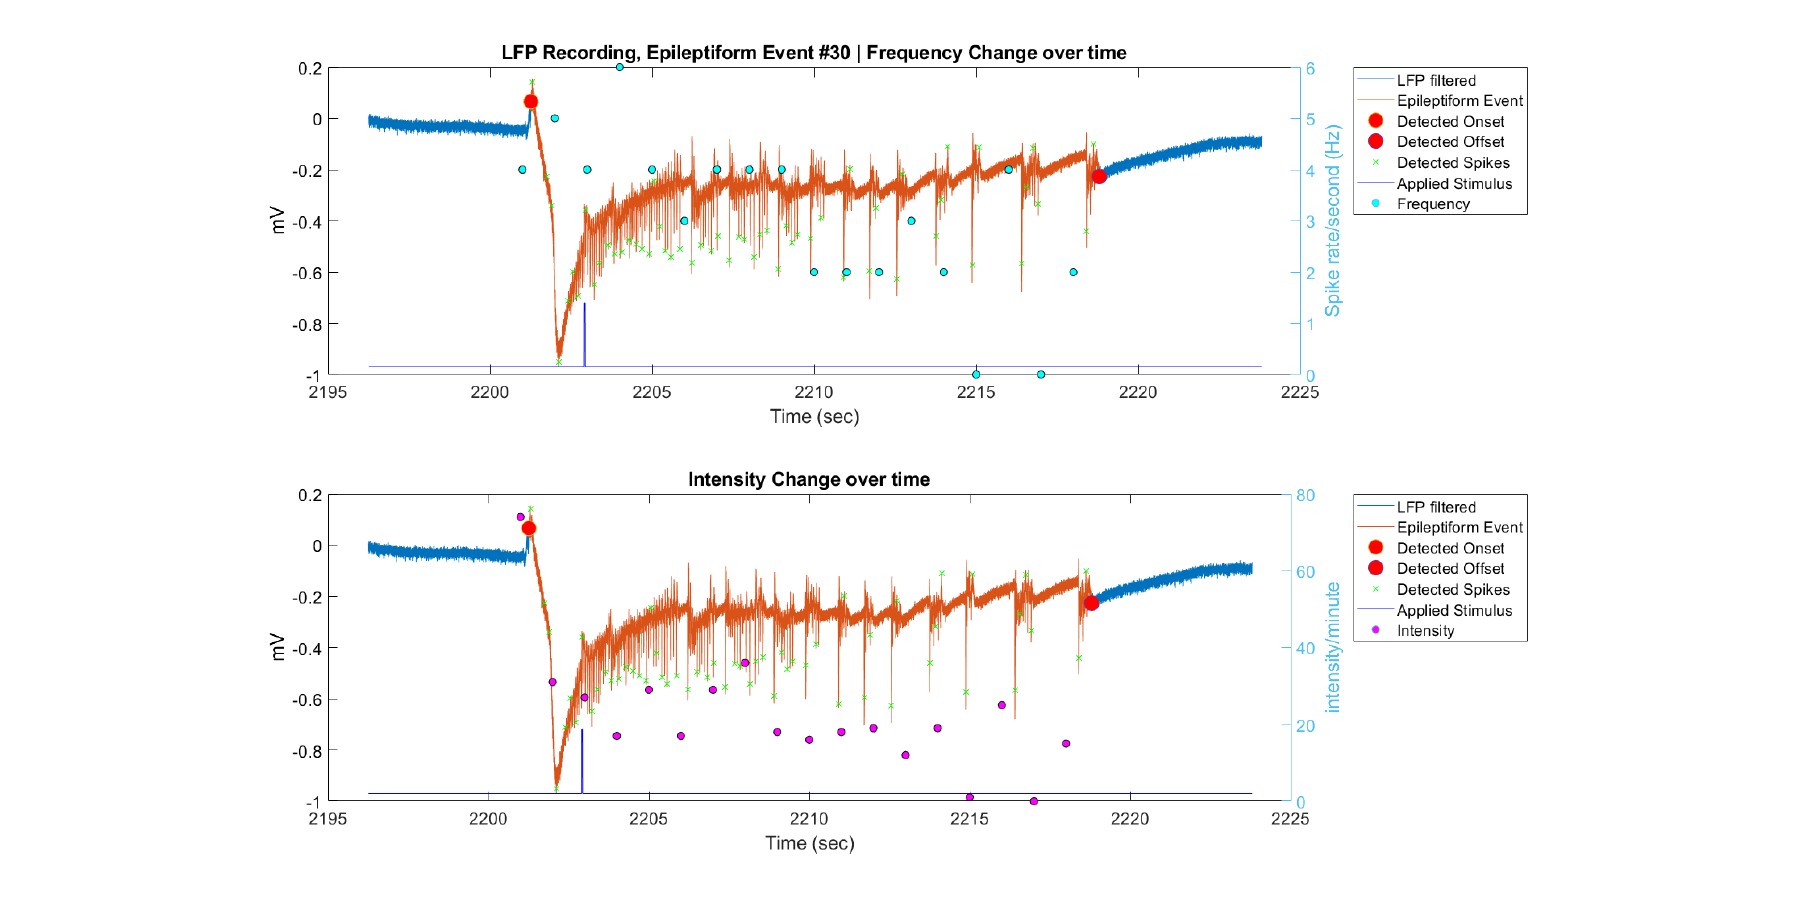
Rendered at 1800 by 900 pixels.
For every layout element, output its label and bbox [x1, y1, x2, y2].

picture [126, 0, 1674, 900]
